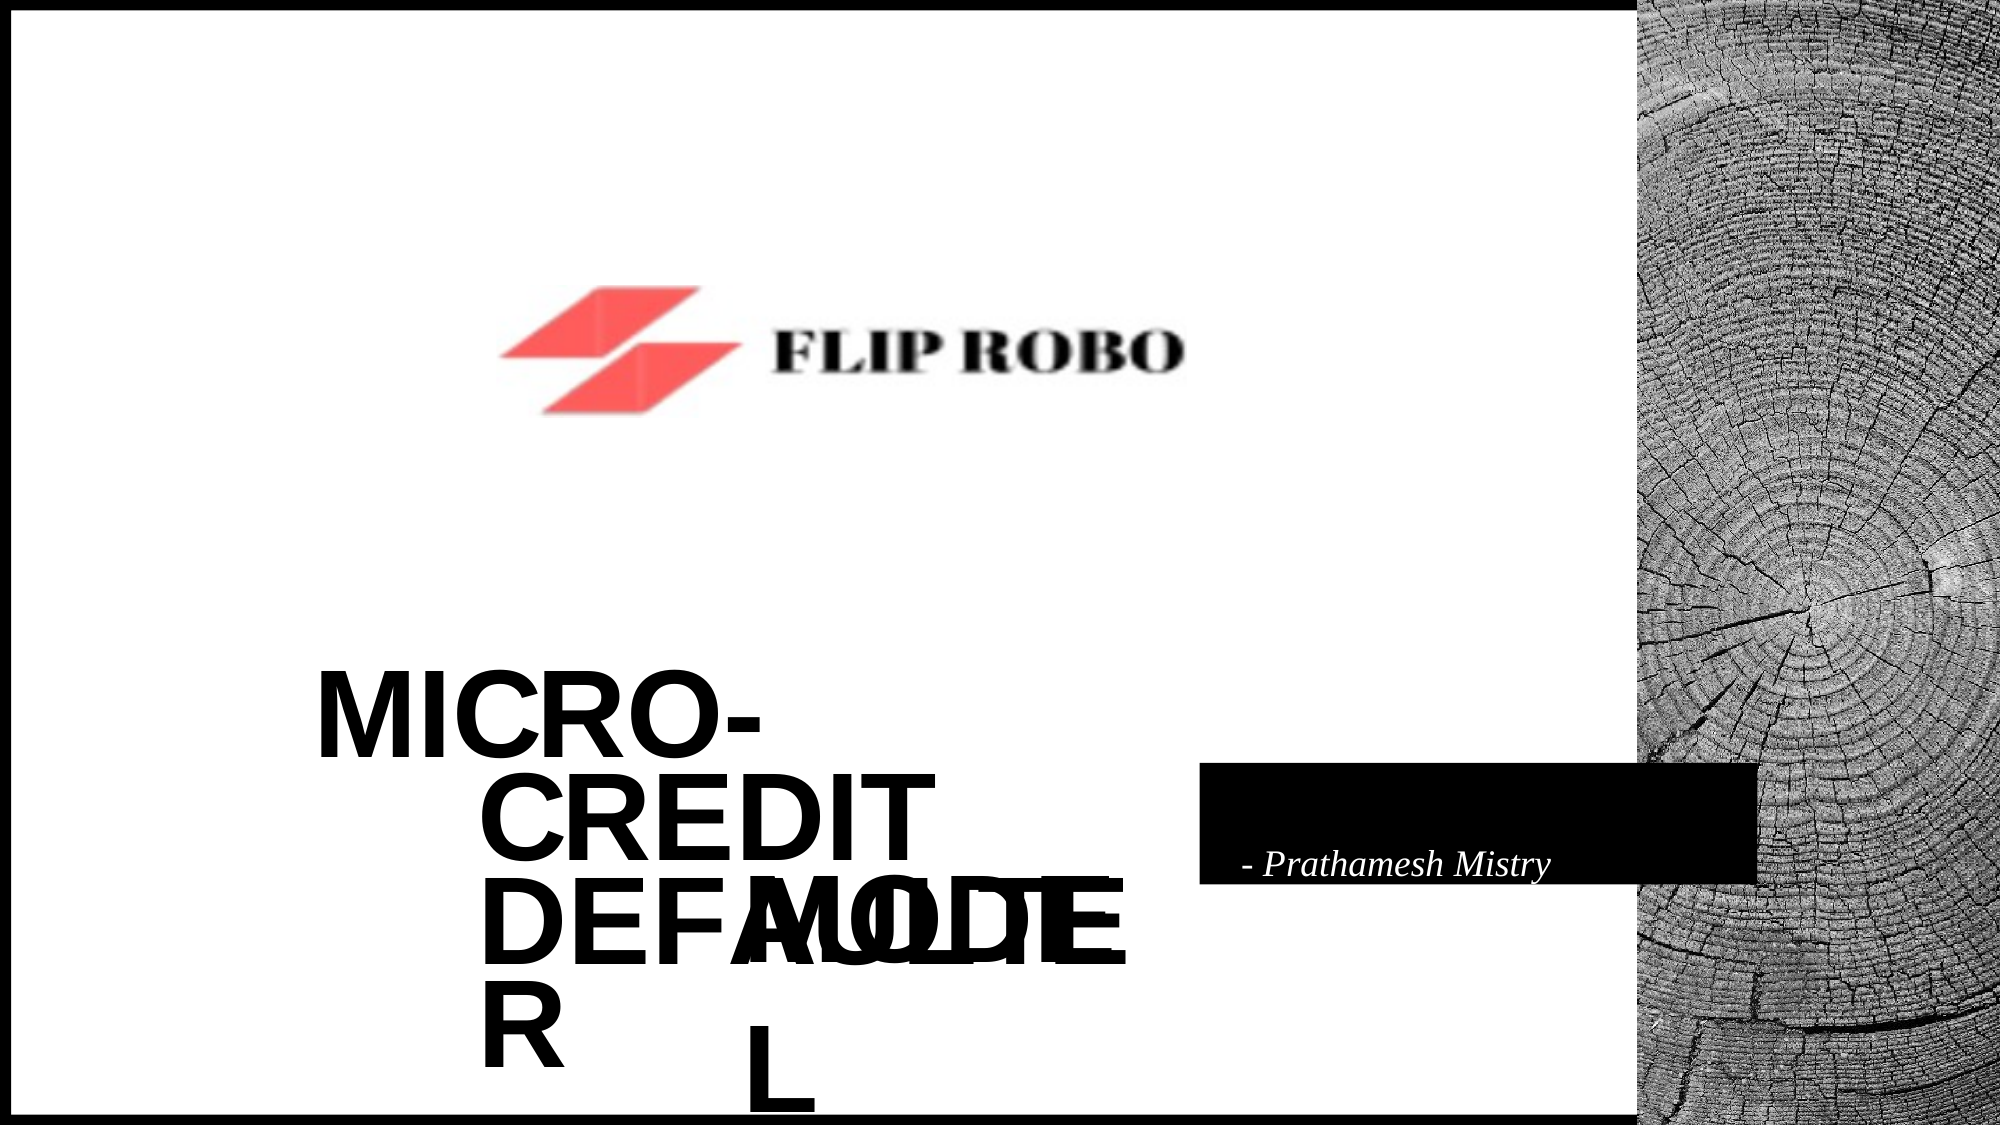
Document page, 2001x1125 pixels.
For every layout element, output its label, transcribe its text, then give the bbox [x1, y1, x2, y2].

text_box - Prathamesh Mistry [1199, 762, 1758, 885]
text_box MODEL [740, 835, 1171, 1125]
text_box [496, 285, 1187, 418]
picture [1637, 0, 2000, 1125]
text_box MICRO-CREDIT DEFAULTER [311, 626, 1171, 1089]
